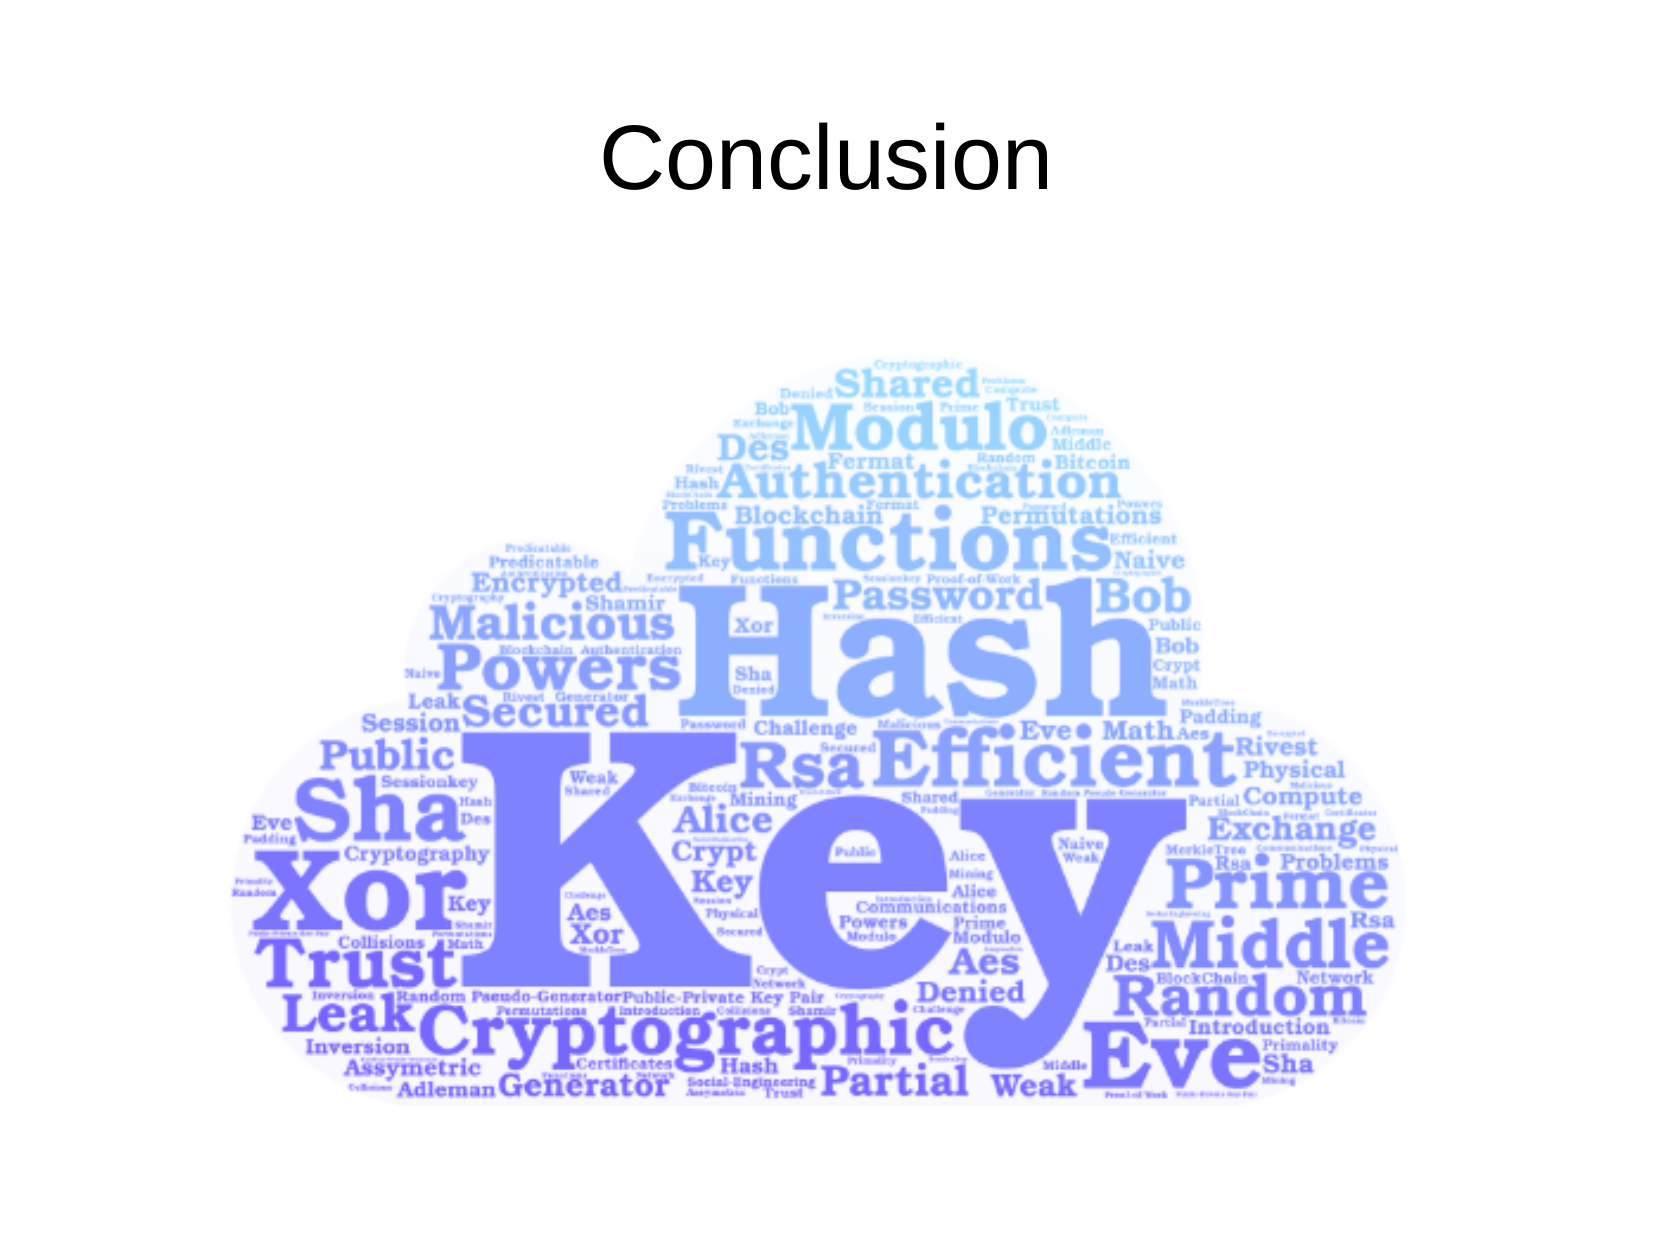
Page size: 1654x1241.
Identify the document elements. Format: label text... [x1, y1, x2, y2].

picture [209, 344, 1410, 1106]
title Conclusion [82, 49, 1571, 257]
